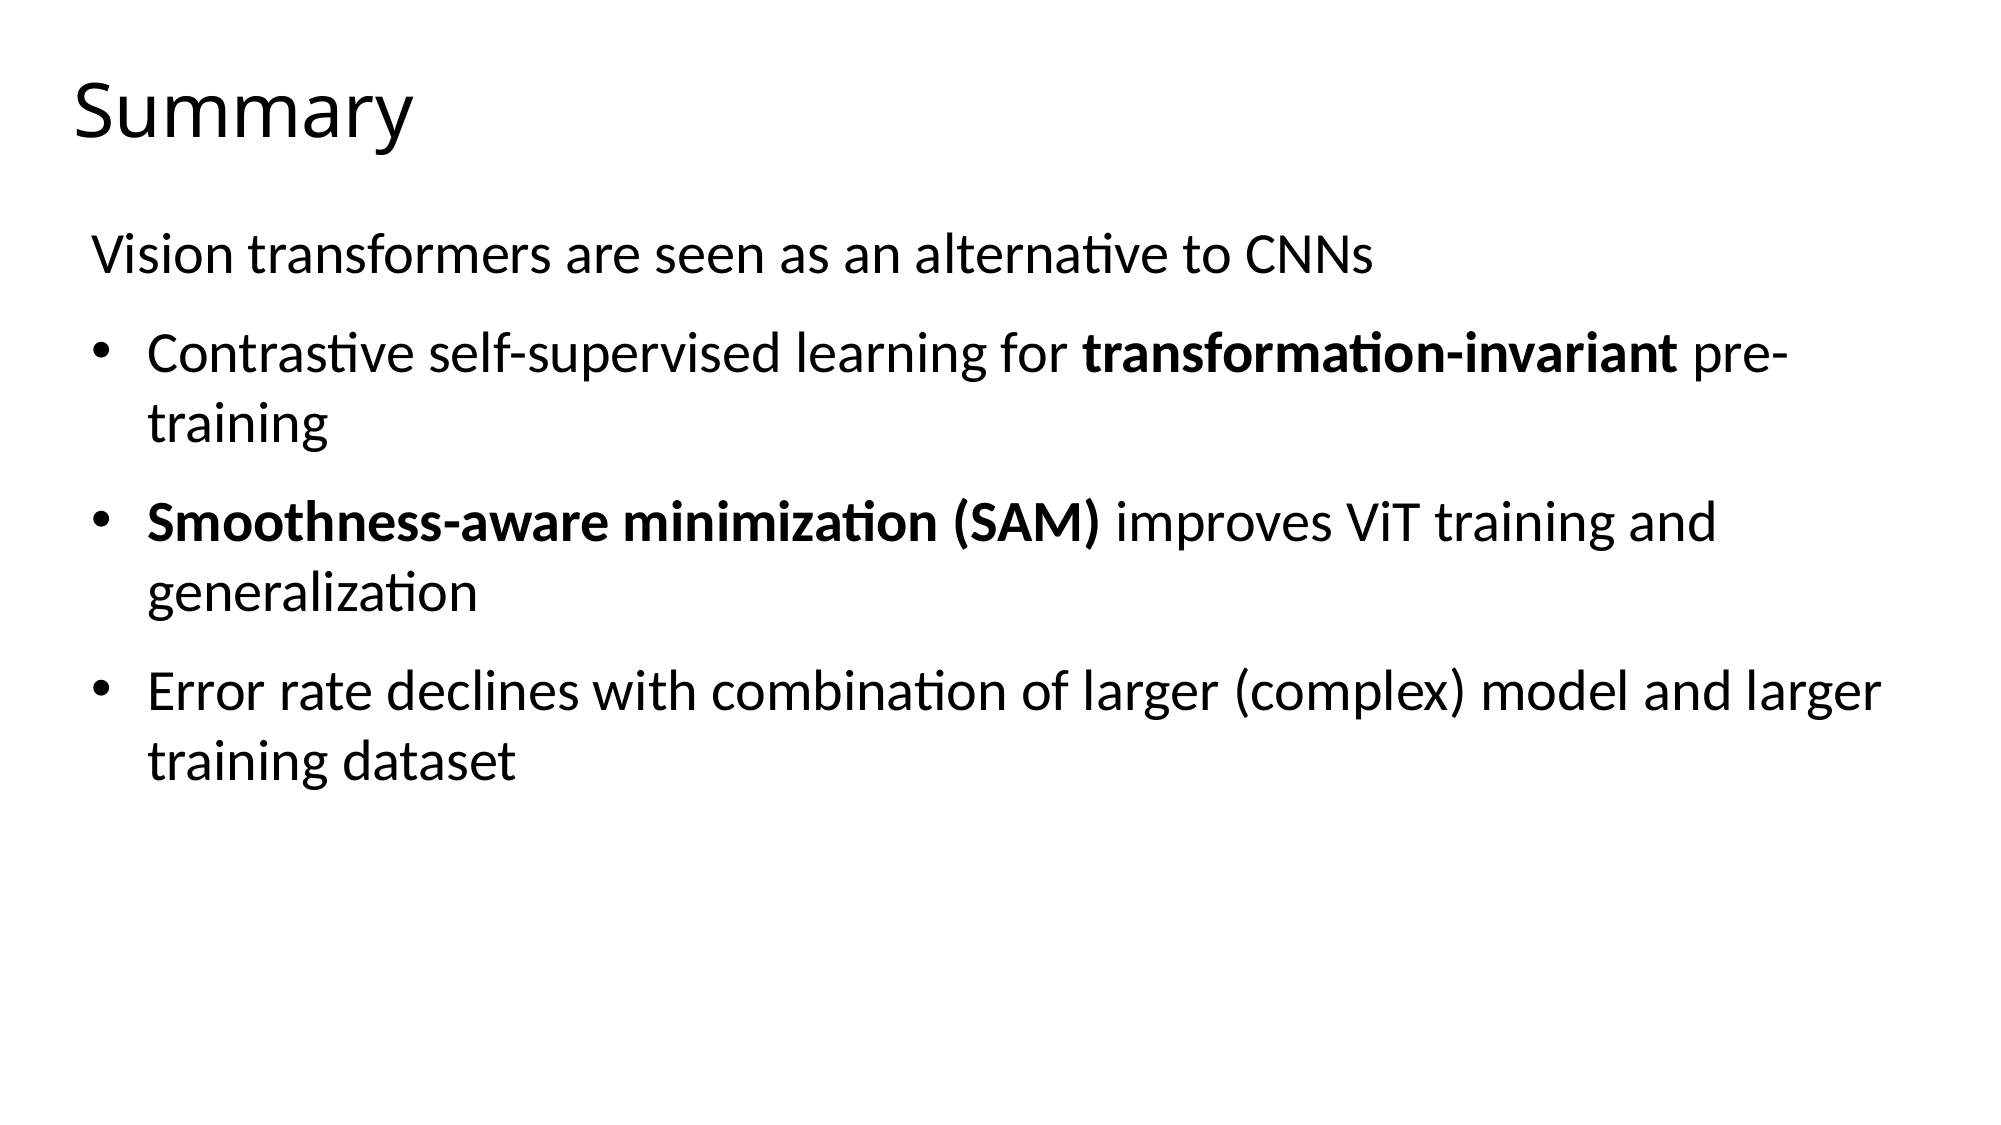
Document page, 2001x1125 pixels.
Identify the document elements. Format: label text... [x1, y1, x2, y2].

text_box Vision transformers are seen as an alternative to CNNs Contrastive self-supervised learning for transformation-invariant pre-training Smoothness-aware minimization (SAM) improves ViT training and generalization Error rate declines with combination of larger (complex) model and larger training dataset [76, 207, 1967, 1078]
title Summary [0, 0, 1953, 161]
